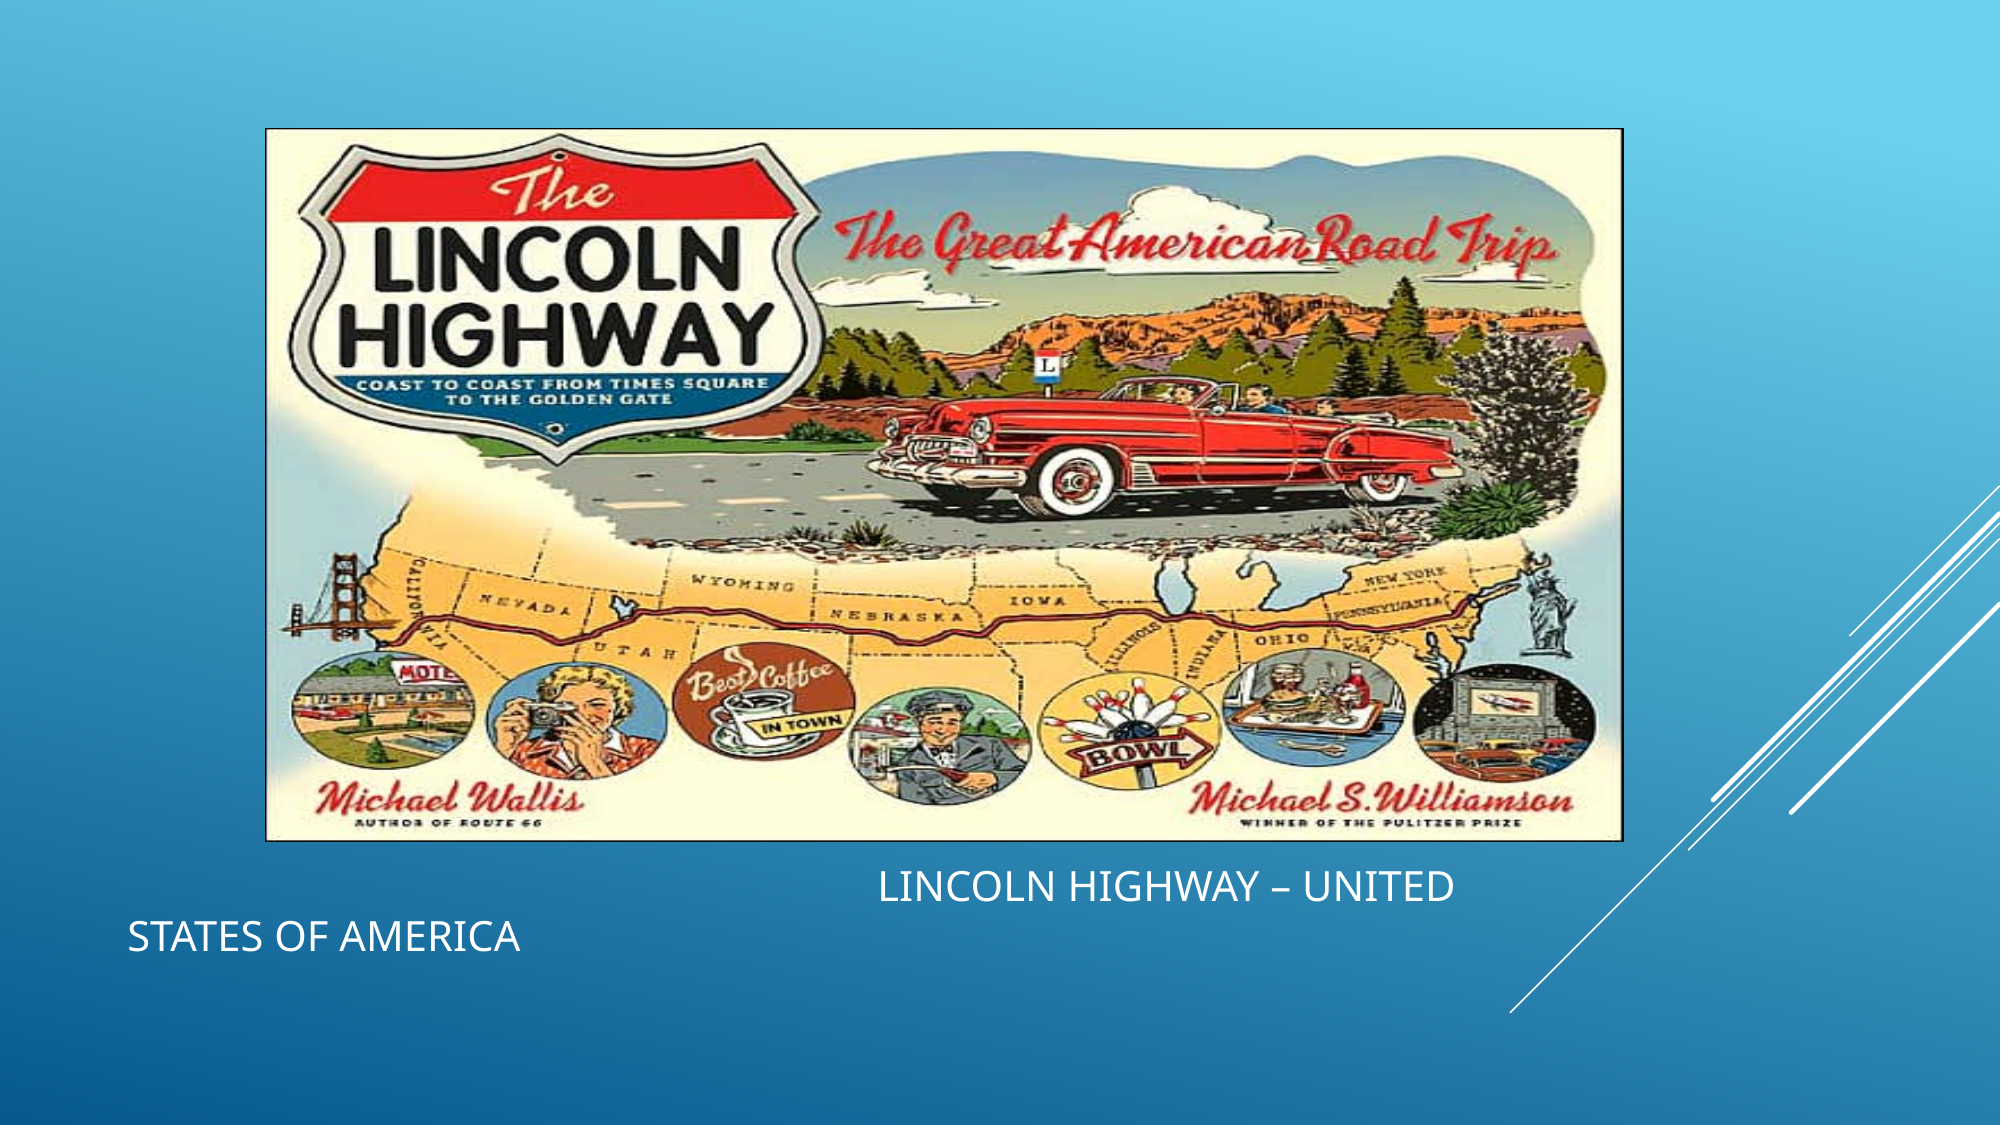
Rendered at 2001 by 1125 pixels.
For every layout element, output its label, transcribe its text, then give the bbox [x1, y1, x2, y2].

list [264, 127, 1625, 842]
title Lincoln Highway – United States of America [112, 736, 1513, 984]
